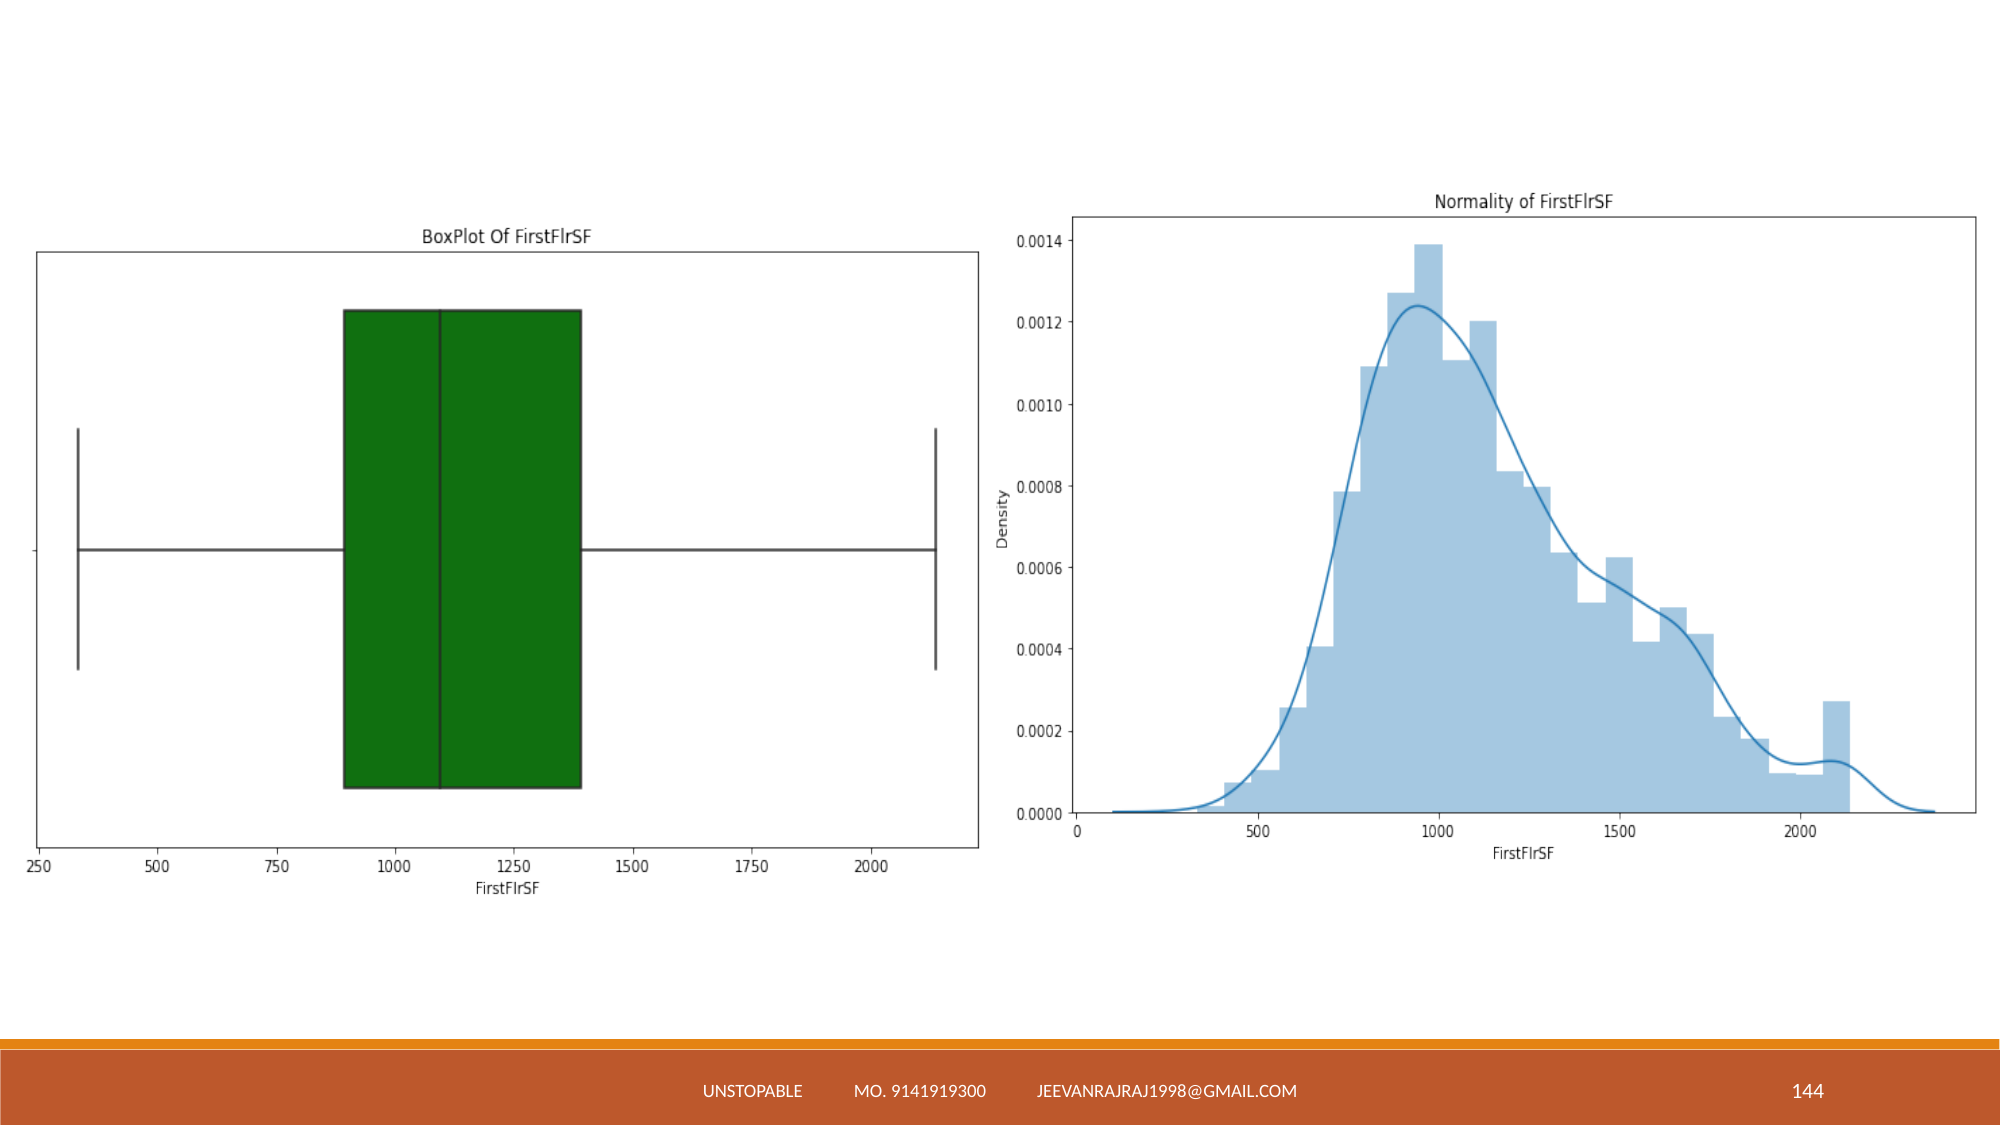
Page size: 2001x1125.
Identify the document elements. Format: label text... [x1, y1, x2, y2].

footer unstopable Mo. 9141919300 jeevanrajraj1998@gmail.com [604, 1059, 1396, 1120]
picture [15, 181, 1985, 908]
slide_number 144 [1624, 1059, 1840, 1120]
